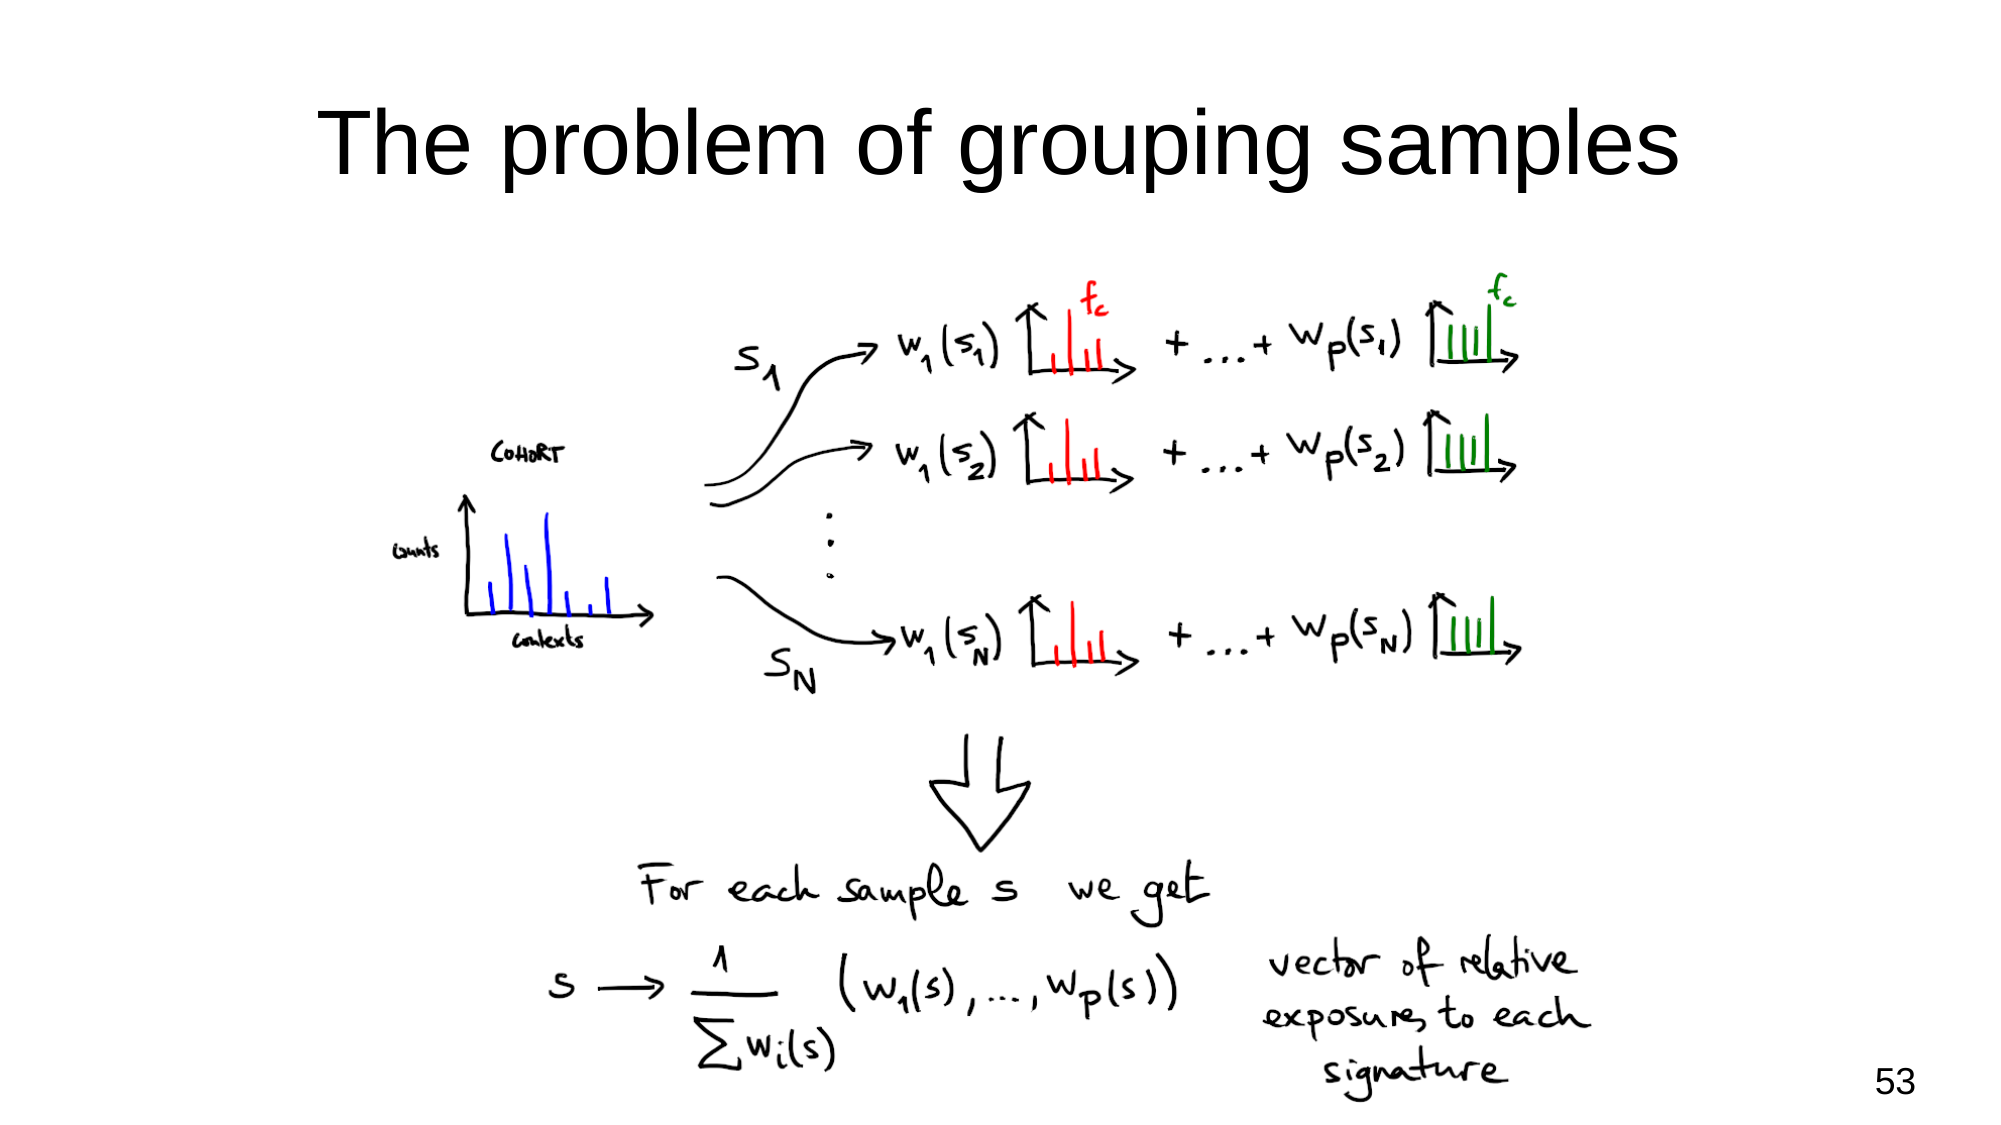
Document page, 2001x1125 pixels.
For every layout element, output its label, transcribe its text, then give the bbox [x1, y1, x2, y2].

text_box The problem of grouping samples [99, 44, 1900, 232]
picture [374, 254, 1605, 1119]
text_box 53 [1859, 1049, 1940, 1125]
